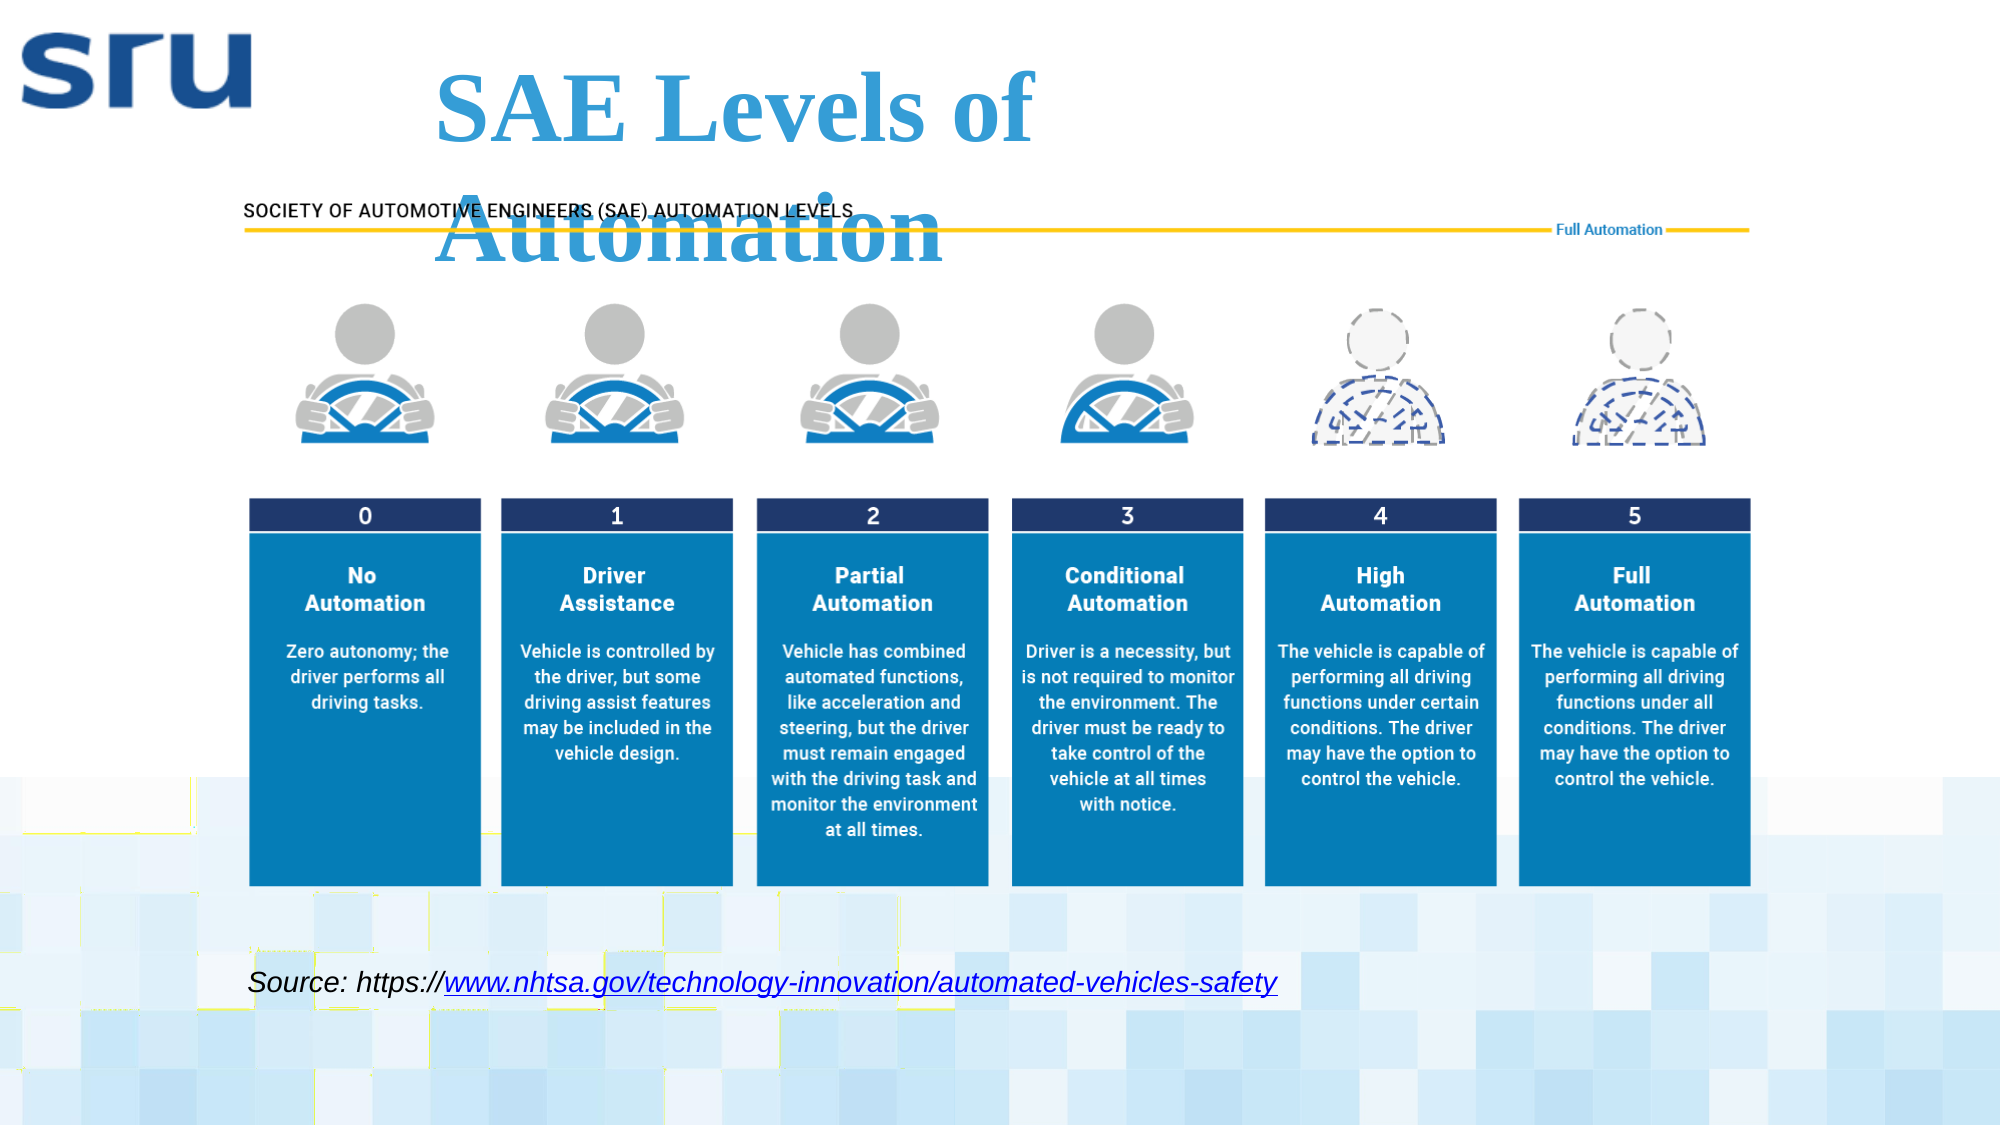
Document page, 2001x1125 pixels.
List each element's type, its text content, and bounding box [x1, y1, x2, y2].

picture [16, 14, 268, 123]
picture [0, 186, 2000, 1125]
text_box Source: https://www.nhtsa.gov/technology-innovation/automated-vehicles-safety [245, 961, 1280, 999]
title SAE Levels of Automation [432, 38, 1568, 185]
